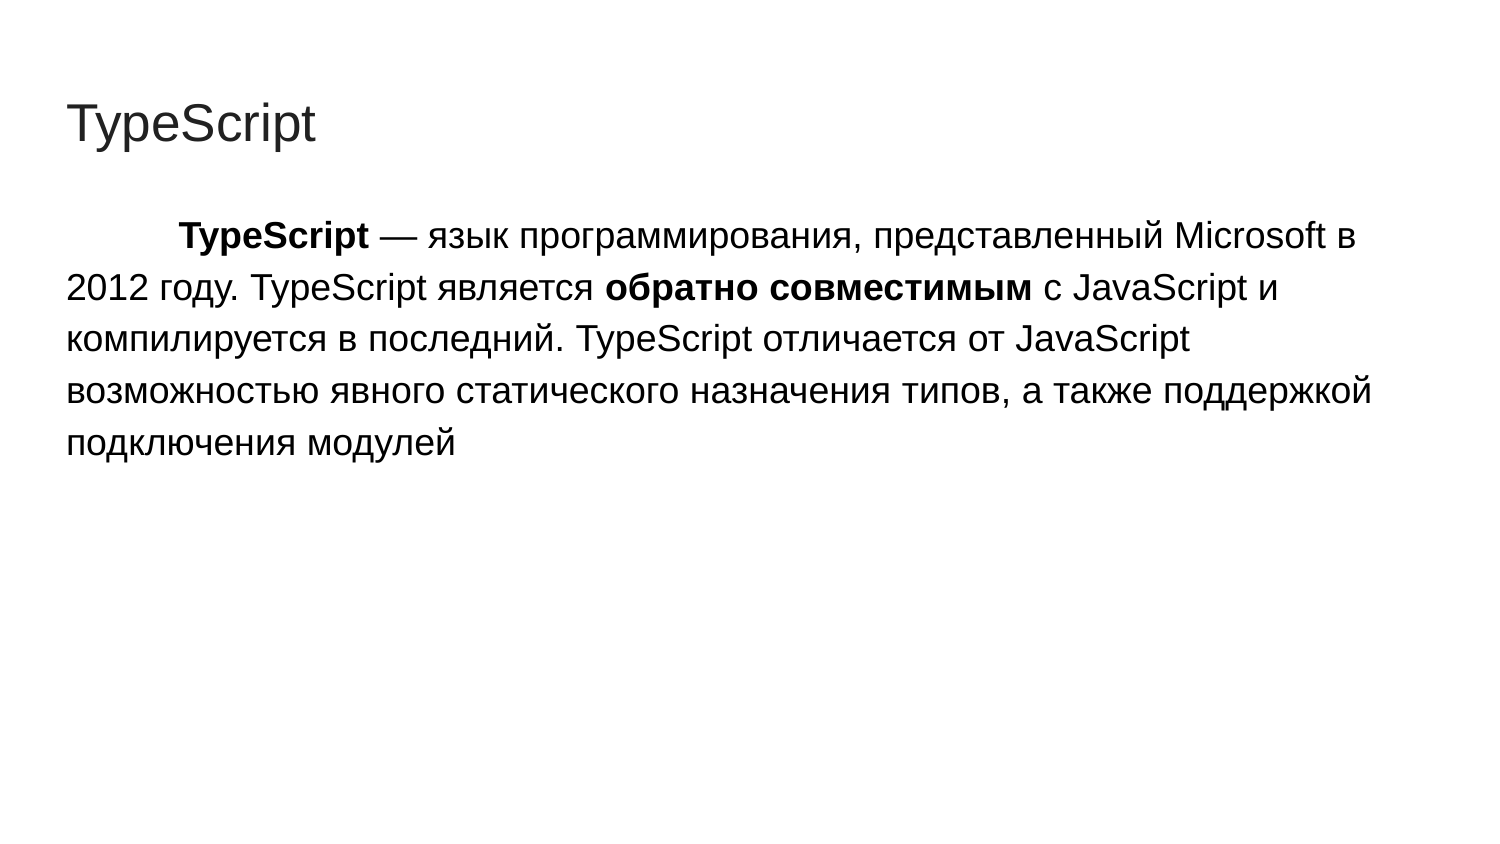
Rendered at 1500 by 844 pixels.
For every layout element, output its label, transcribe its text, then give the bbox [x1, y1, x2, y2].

list TypeScript — язык программирования, представленный Microsoft в 2012 году. TypeScript является обратно совместимым с JavaScript и компилируется в последний. TypeScript отличается от JavaScript возможностью явного статического назначения типов, а также поддержкой подключения модулей [51, 189, 1449, 750]
title TypeScript [51, 72, 1449, 167]
